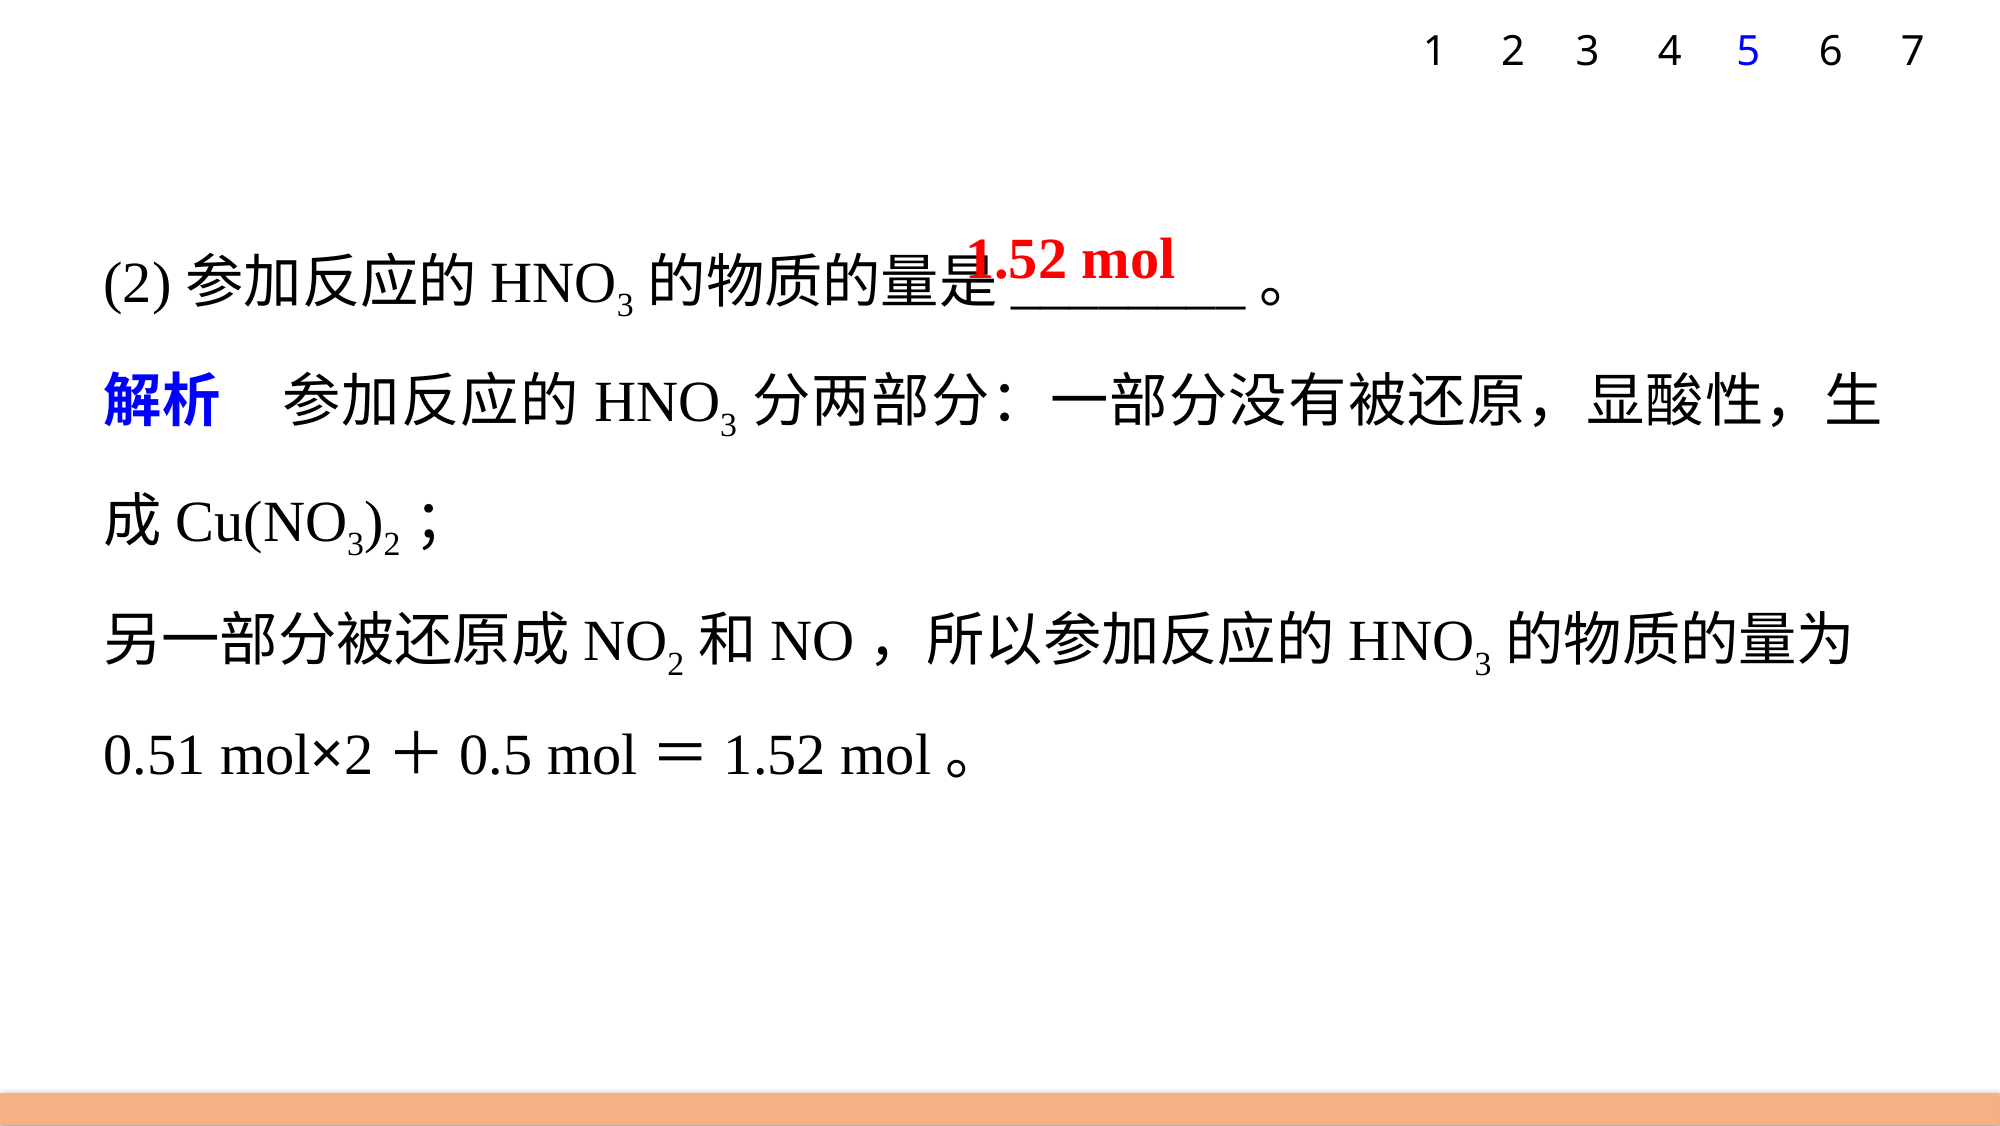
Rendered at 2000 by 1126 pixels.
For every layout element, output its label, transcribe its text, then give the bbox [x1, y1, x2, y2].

text_box [0, 1092, 2000, 1126]
text_box 7 [1879, 1, 1945, 96]
text_box 4 [1636, 1, 1702, 97]
text_box (2)参加反应的HNO3的物质的量是________。 解析 参加反应的HNO3分两部分：一部分没有被还原，显酸性，生成Cu(NO3)2； 另一部分被还原成NO2和NO，所以参加反应的HNO3的物质的量为 0.51 mol×2＋0.5 mol＝1.52 mol。 [88, 196, 1898, 794]
text_box 3 [1562, 1, 1620, 97]
text_box 6 [1797, 1, 1863, 97]
text_box 2 [1483, 1, 1546, 97]
text_box 1.52 mol [950, 212, 1191, 298]
text_box 1 [1401, 1, 1467, 97]
text_box 5 [1715, 1, 1781, 97]
